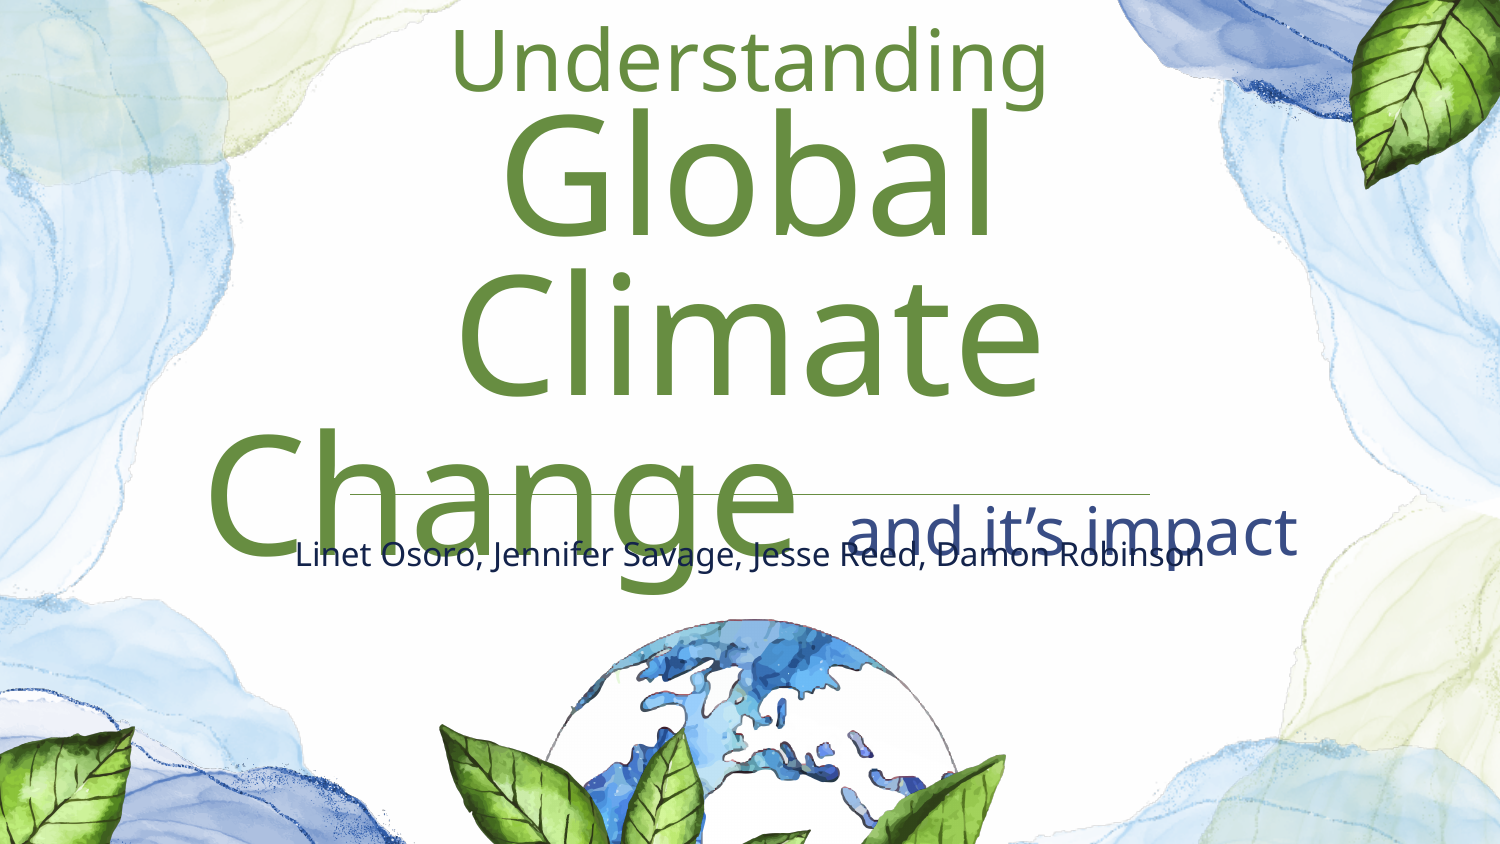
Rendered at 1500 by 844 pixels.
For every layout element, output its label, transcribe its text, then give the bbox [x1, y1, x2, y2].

picture [1056, 0, 1500, 199]
subtitle Linet Osoro, Jennifer Savage, Jesse Reed, Damon Robinson [212, 519, 1289, 587]
picture [0, 607, 1046, 844]
title Understanding Global Climate Change and it’s impact [168, 124, 1332, 489]
